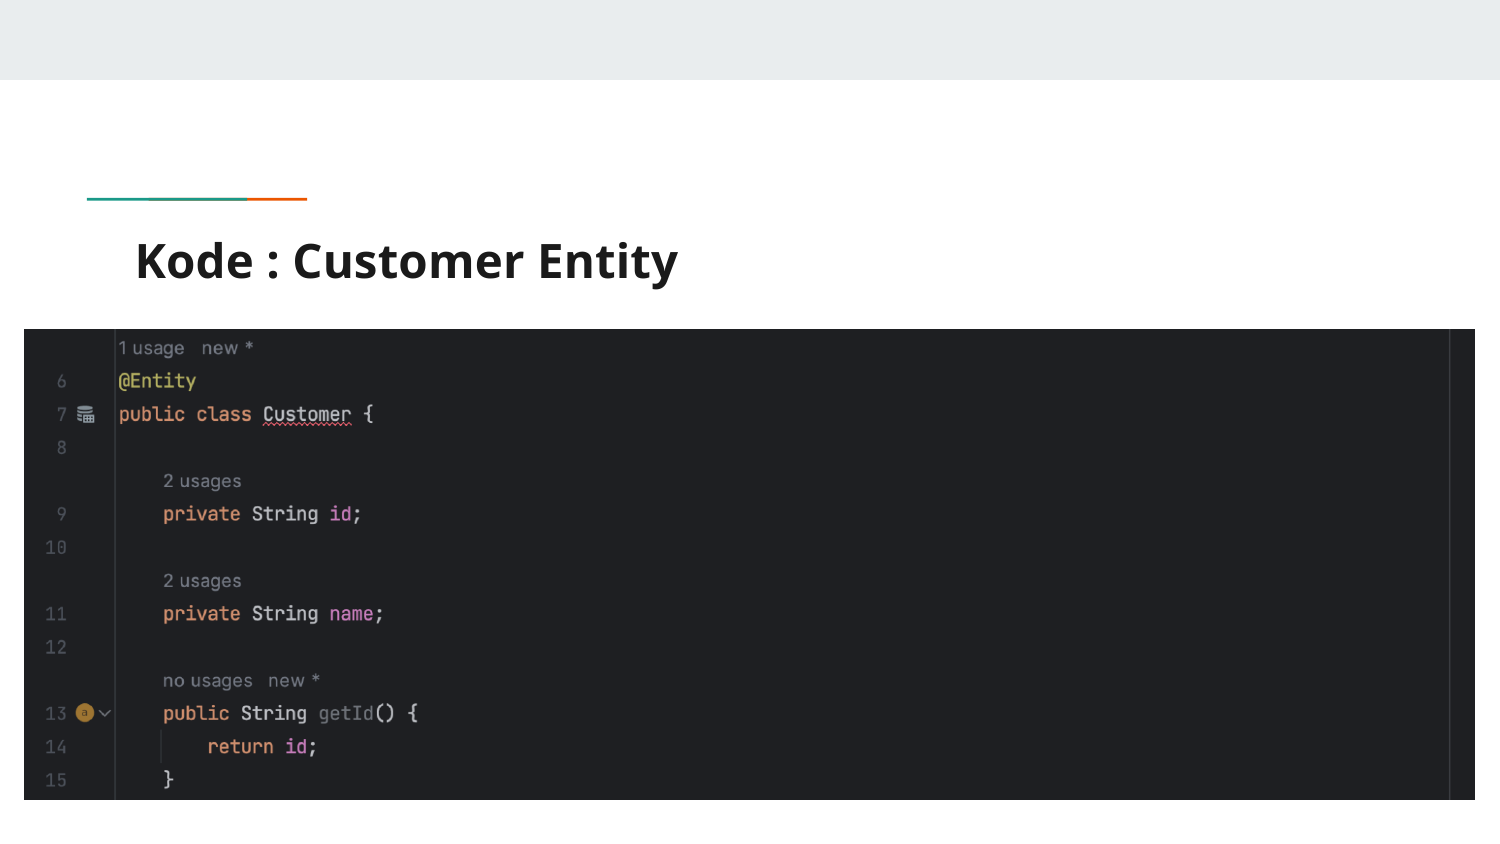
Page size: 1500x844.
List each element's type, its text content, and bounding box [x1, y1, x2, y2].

picture [24, 328, 1476, 801]
title Kode : Customer Entity [119, 216, 1381, 305]
